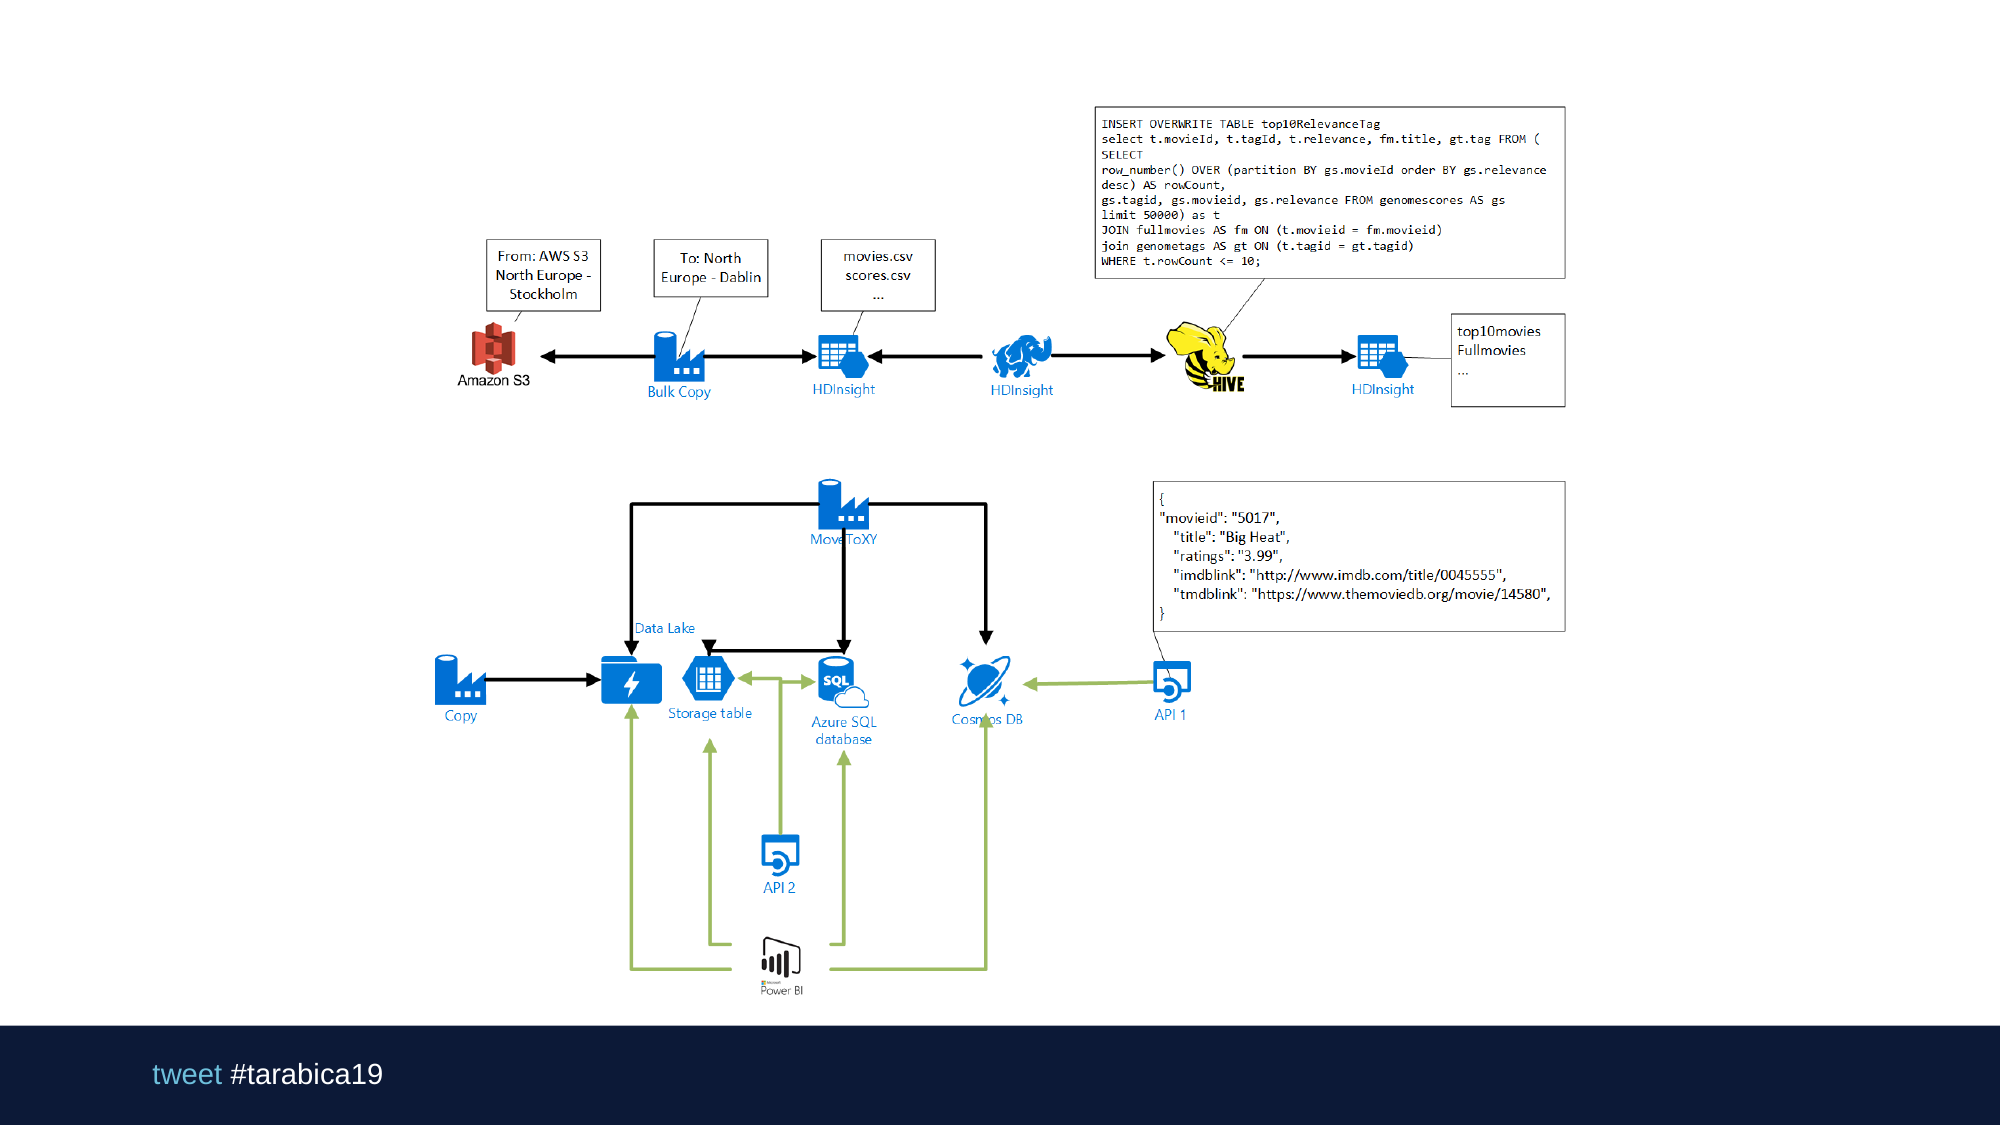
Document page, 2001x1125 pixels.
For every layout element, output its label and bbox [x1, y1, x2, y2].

picture [433, 105, 1566, 1020]
